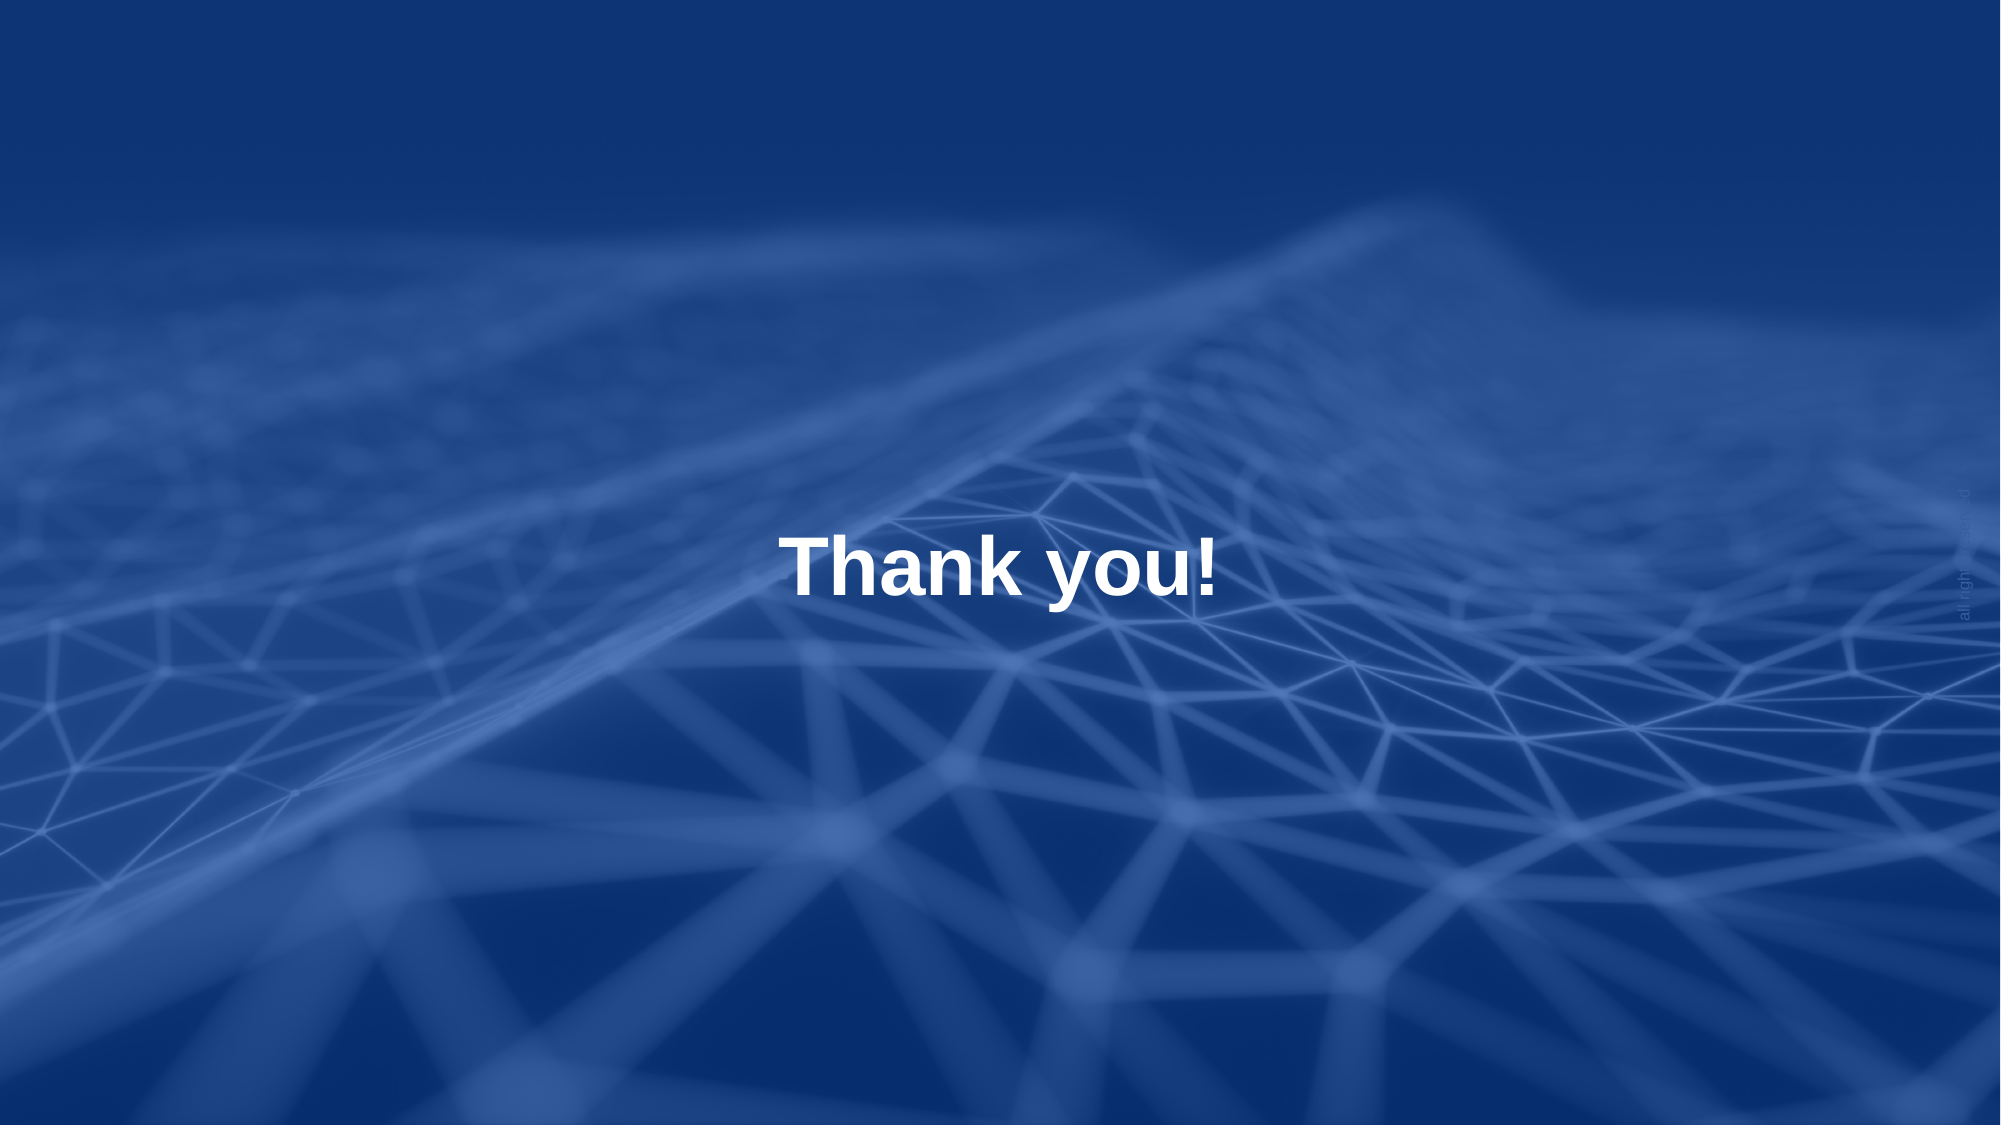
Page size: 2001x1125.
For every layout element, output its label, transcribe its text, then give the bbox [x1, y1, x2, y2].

title Thank you! [88, 407, 1912, 718]
